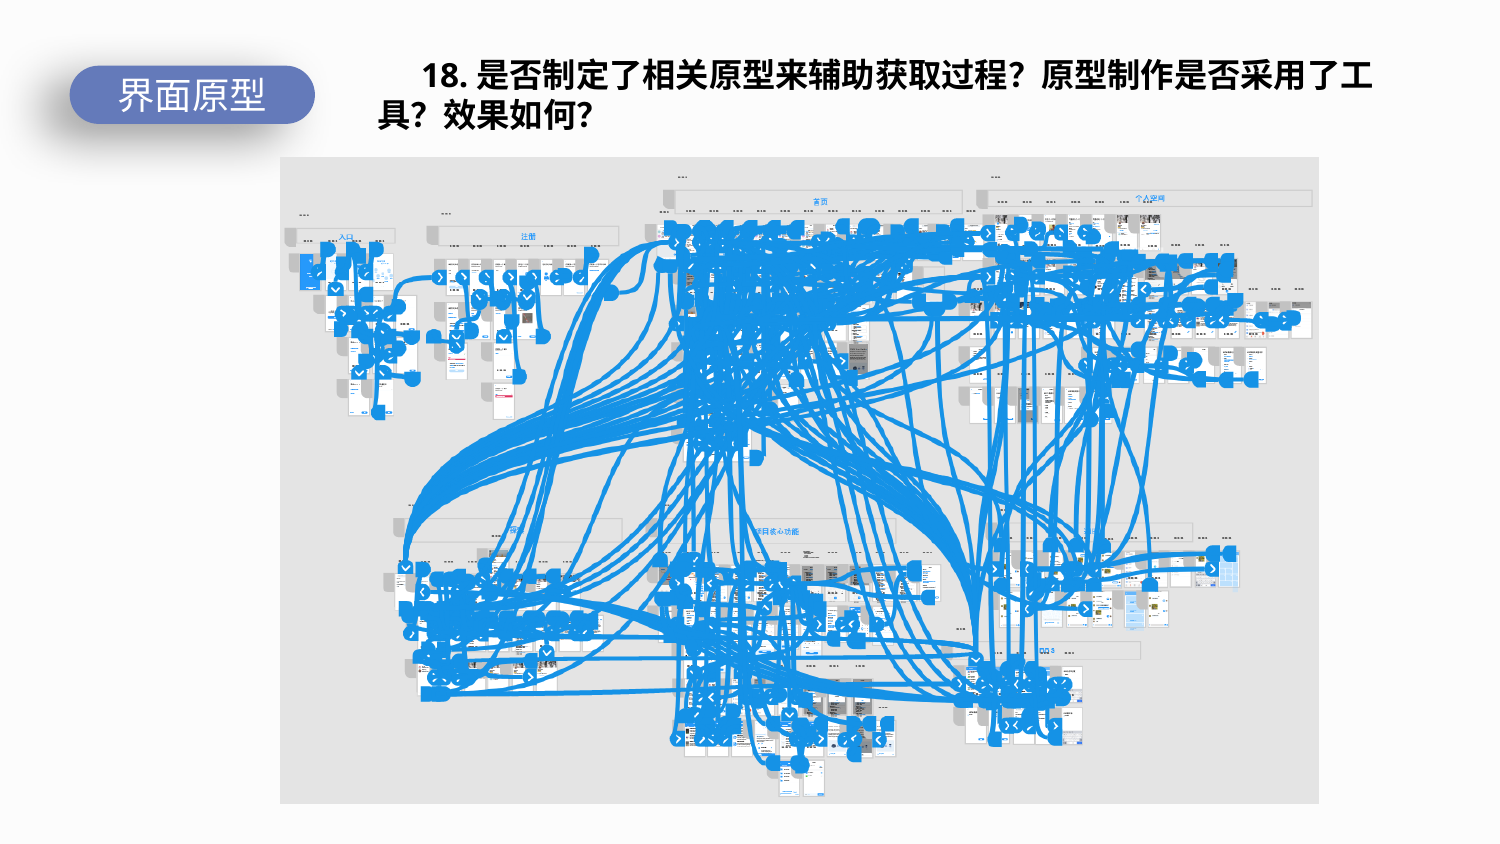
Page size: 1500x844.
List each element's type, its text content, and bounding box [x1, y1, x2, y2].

text_box 界面原型 [69, 65, 315, 124]
text_box 18.是否制定了相关原型来辅助获取过程？原型制作是否采用了工具？效果如何？ [362, 46, 1395, 142]
picture [280, 157, 1320, 804]
